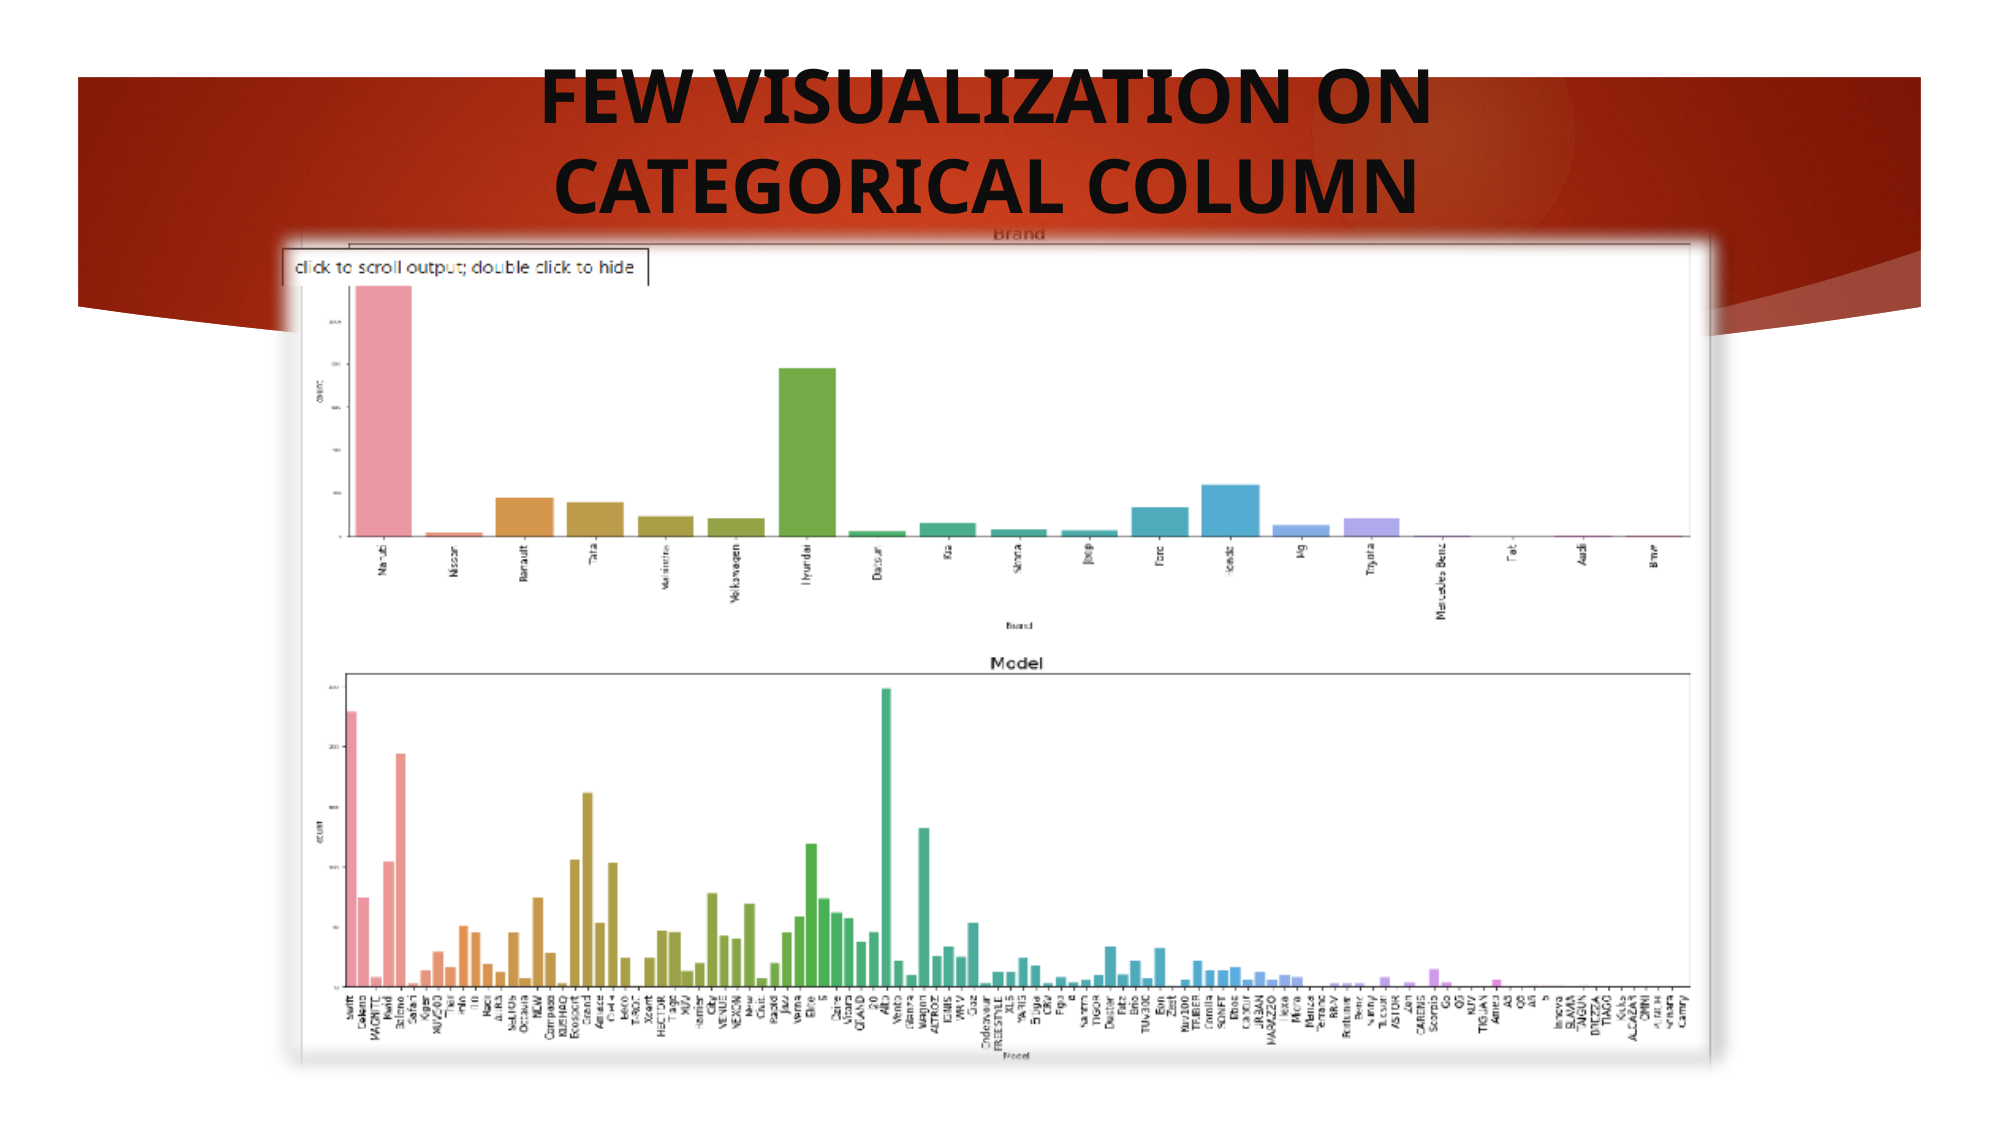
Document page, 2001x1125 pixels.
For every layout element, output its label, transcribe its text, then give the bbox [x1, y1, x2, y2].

title FEW VISUALIZATION ON CATEGORICAL COLUMN [268, 78, 1706, 199]
picture [268, 222, 1732, 1078]
